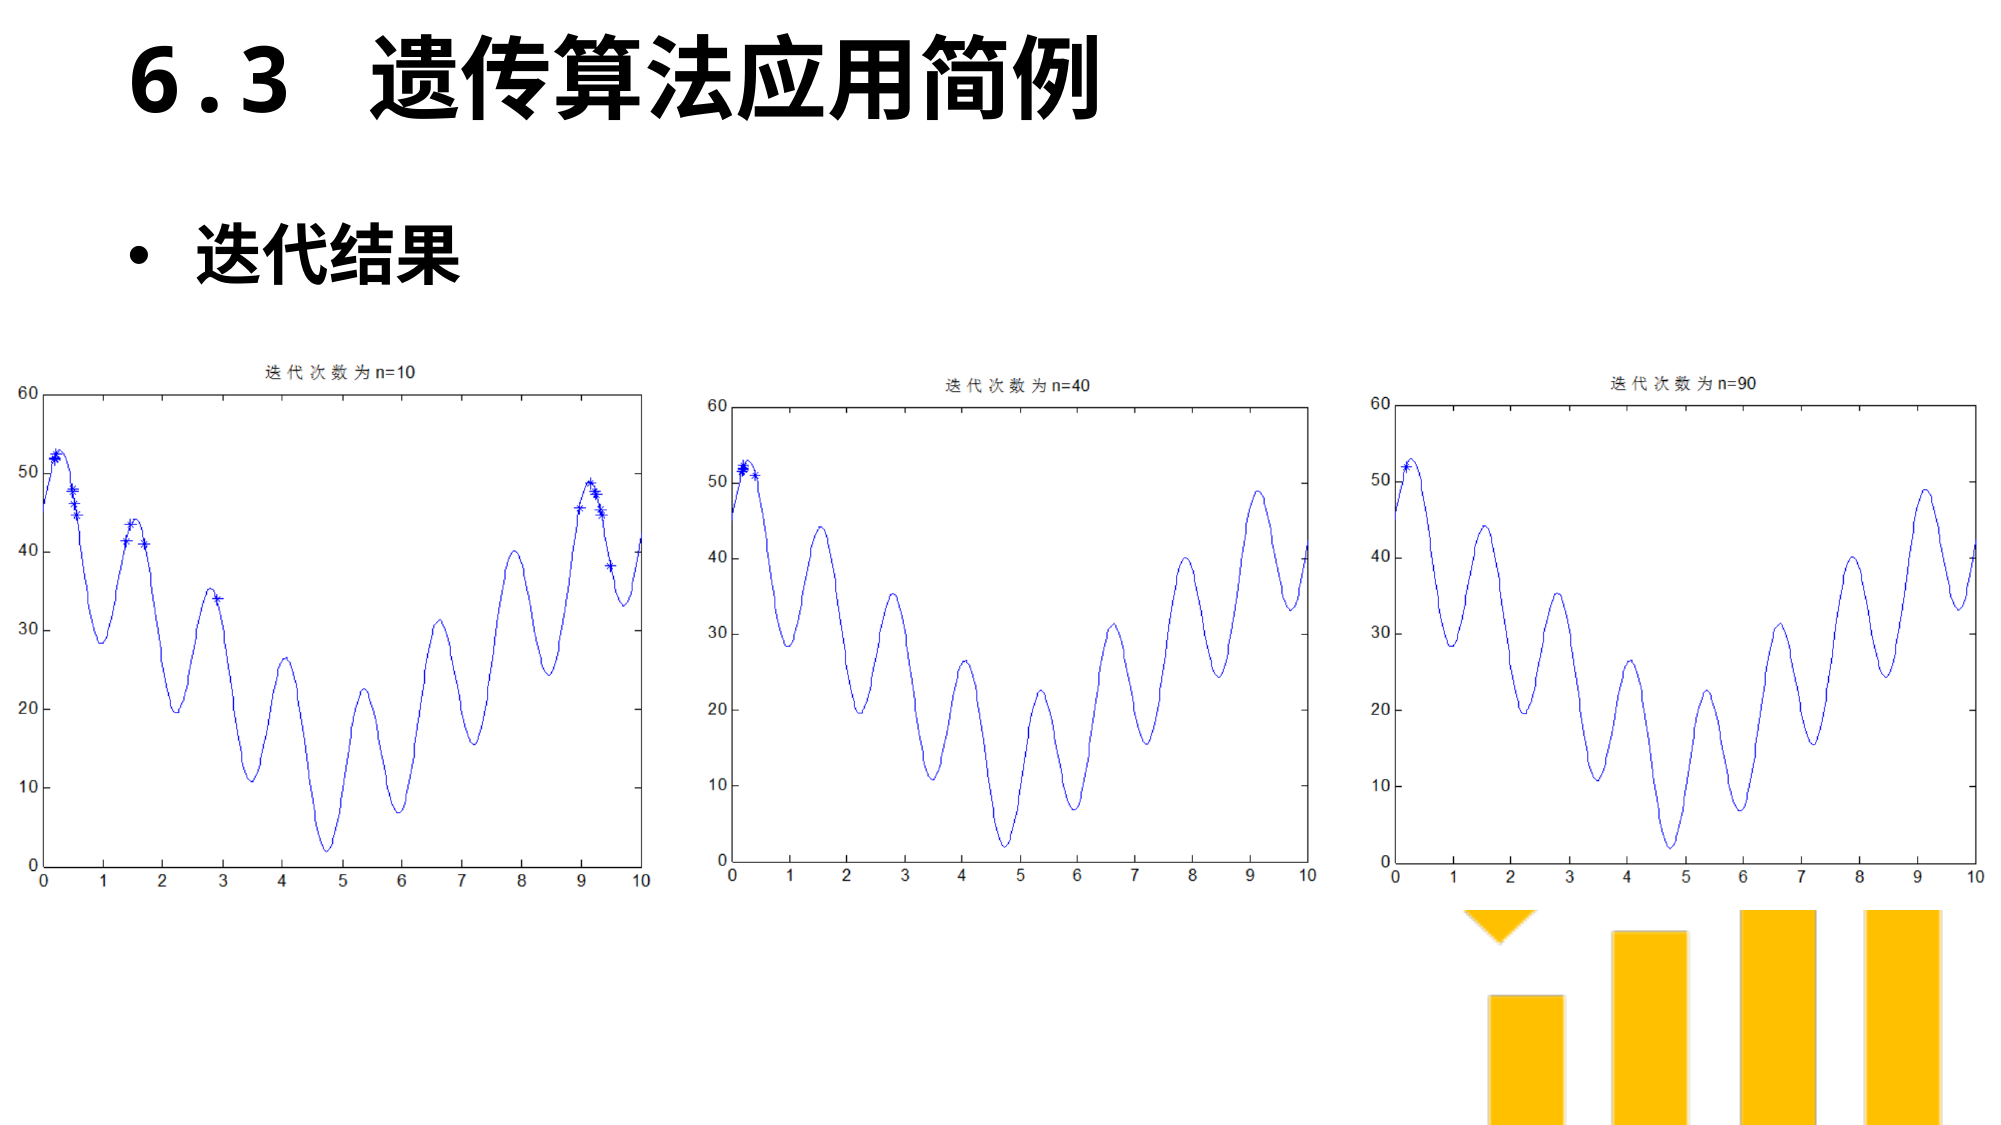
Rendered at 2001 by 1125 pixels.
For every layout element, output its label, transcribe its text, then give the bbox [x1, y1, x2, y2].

text_box 迭代结果 [112, 215, 1453, 1072]
picture [688, 358, 1340, 910]
picture [0, 358, 673, 910]
picture [1355, 358, 2000, 1125]
text_box 6.3 遗传算法应用简例 [112, 26, 1388, 189]
